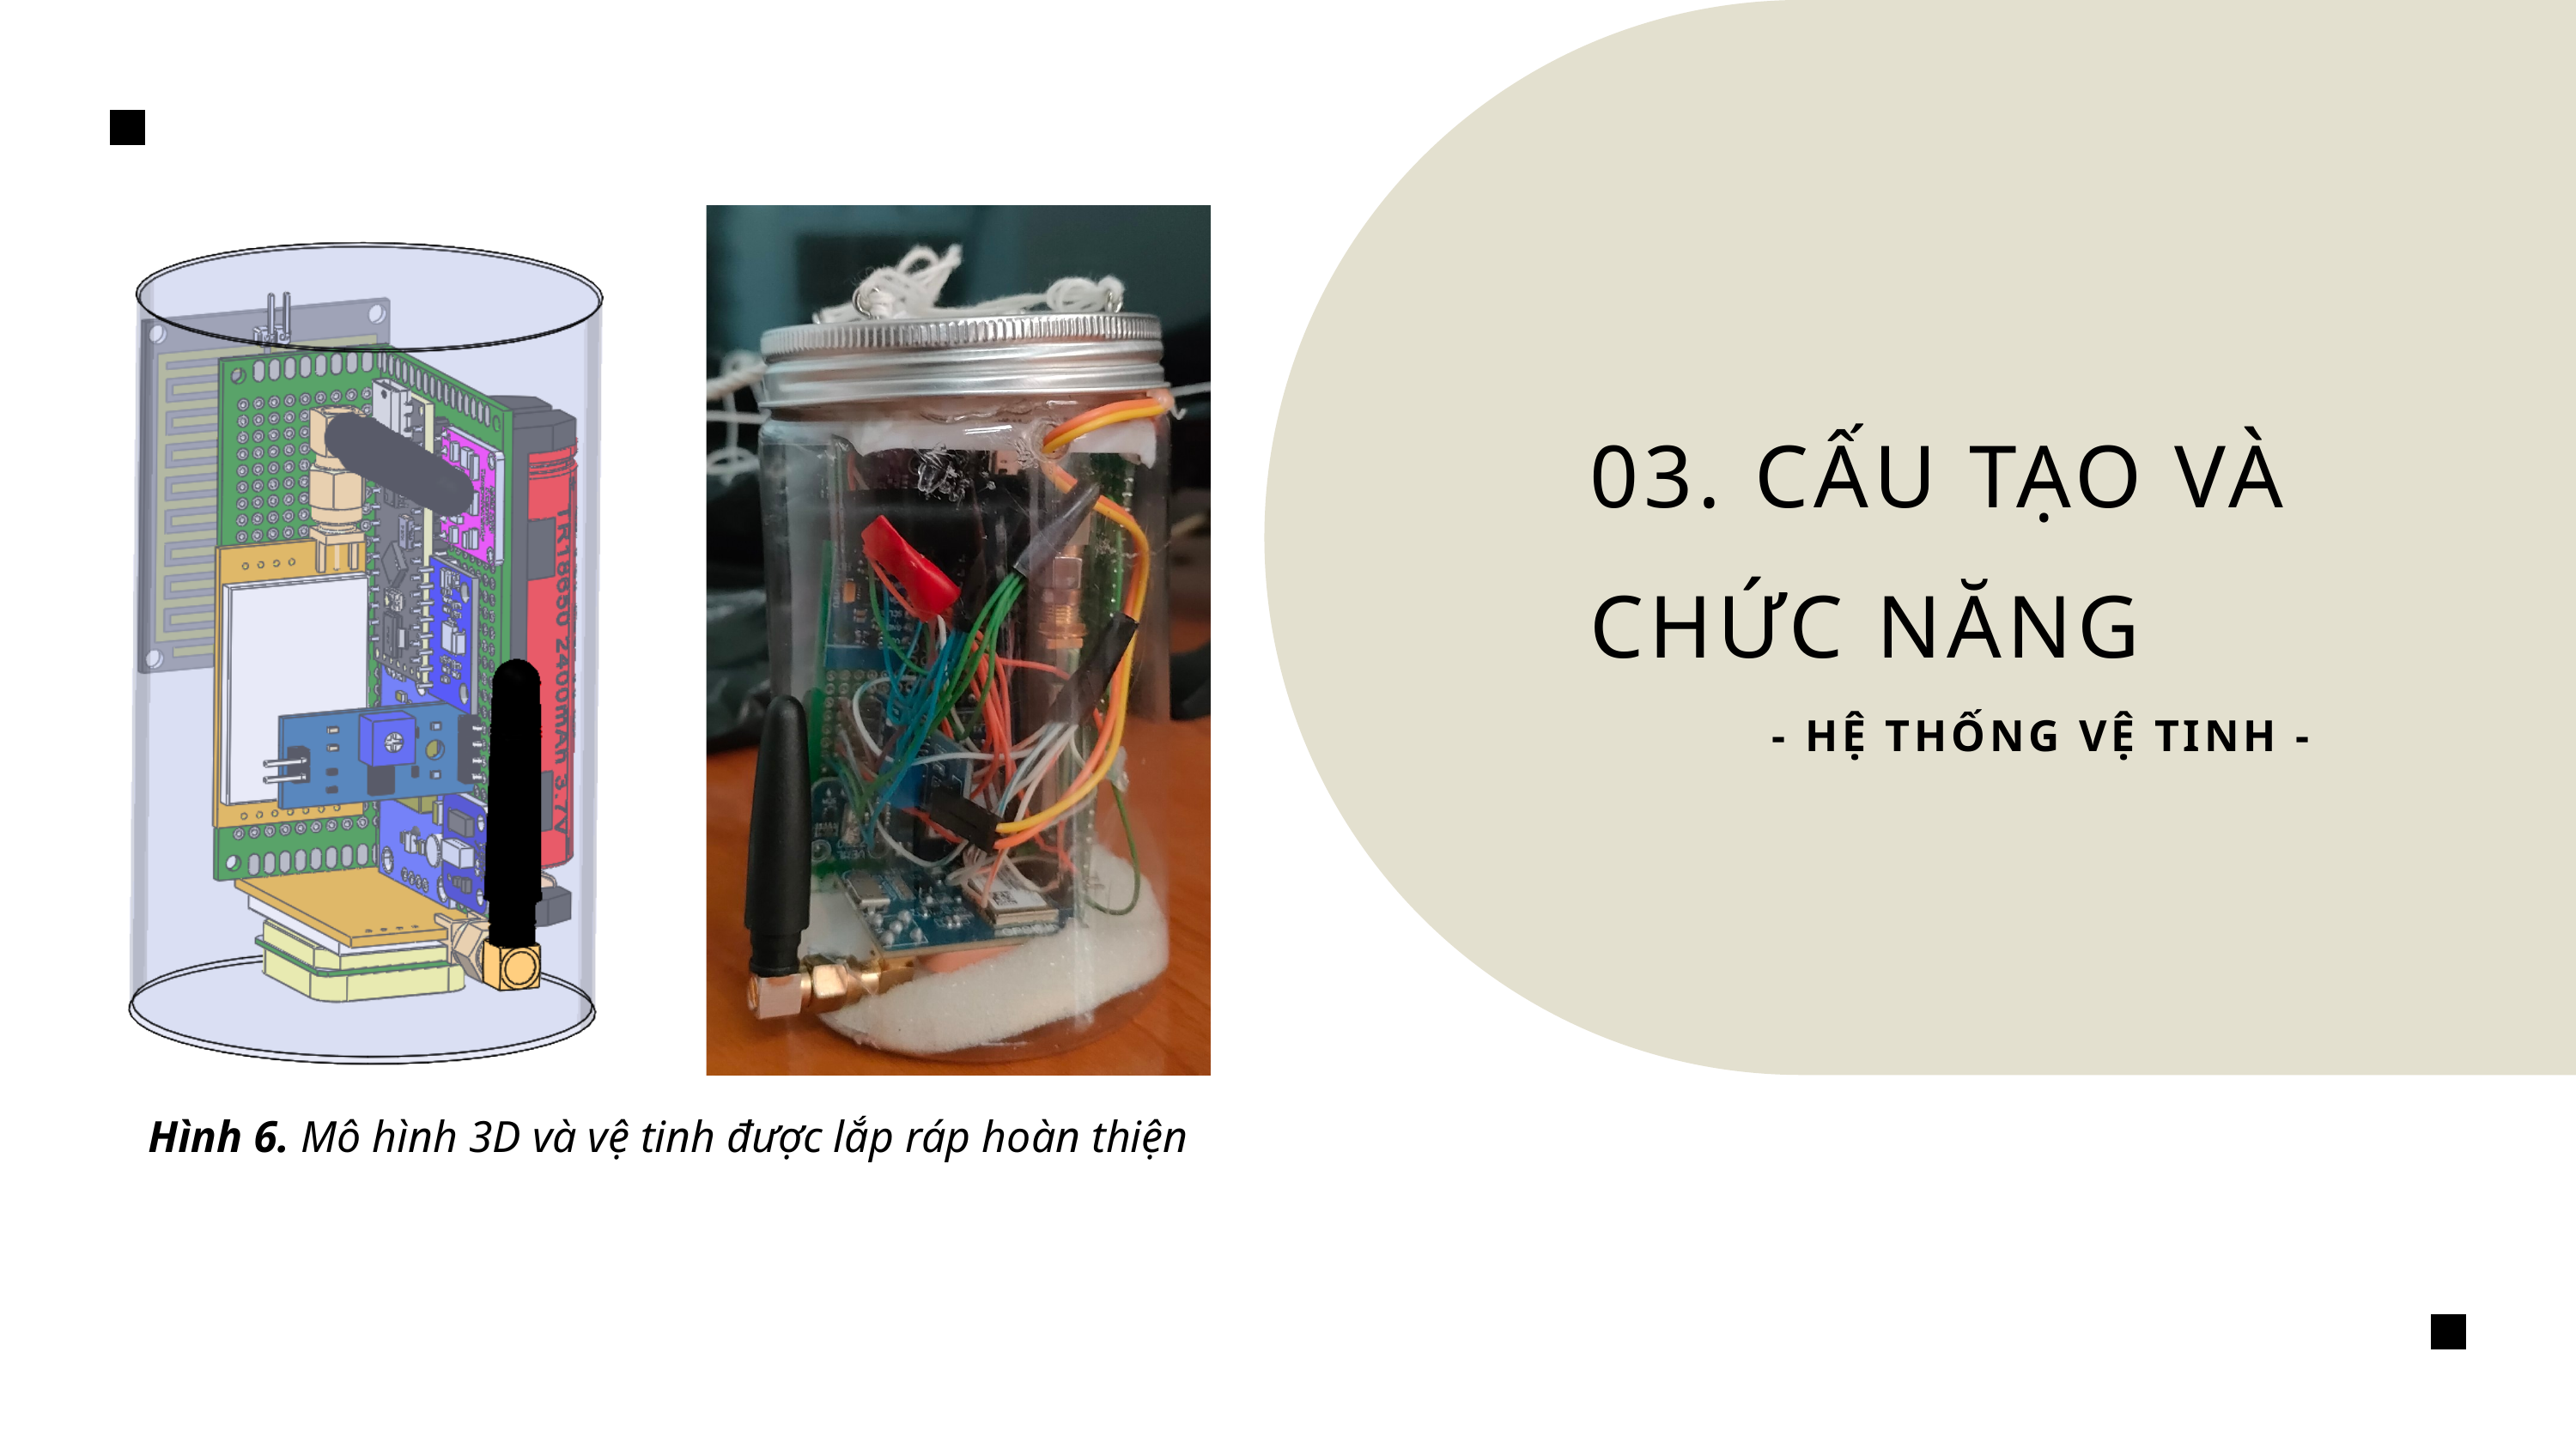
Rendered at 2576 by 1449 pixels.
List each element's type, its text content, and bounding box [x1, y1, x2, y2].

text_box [2430, 1313, 2467, 1349]
picture [82, 205, 653, 1076]
picture [706, 205, 1212, 1076]
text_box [109, 109, 145, 145]
text_box Hình 6. Mô hình 3D và vệ tinh được lắp ráp hoàn thiện [0, 1103, 1455, 1168]
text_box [1264, 0, 2576, 1076]
